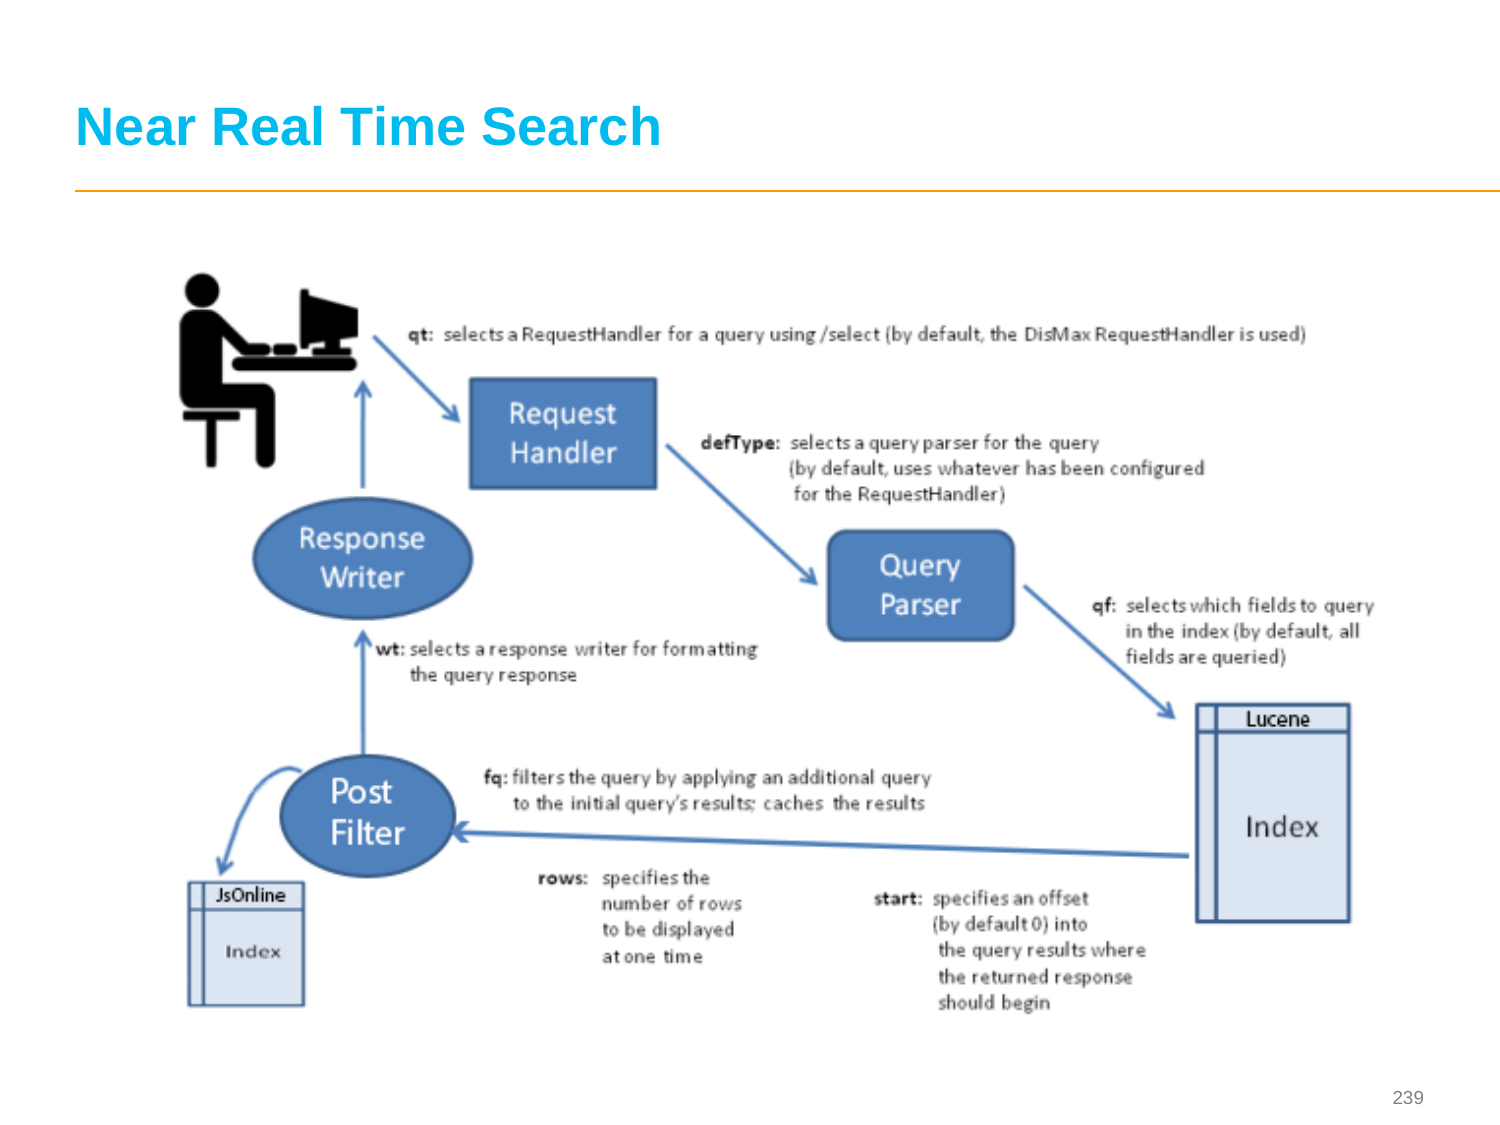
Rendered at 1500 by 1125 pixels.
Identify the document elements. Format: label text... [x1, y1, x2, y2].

picture [162, 249, 1388, 1038]
title Near Real Time Search [75, 27, 1422, 157]
